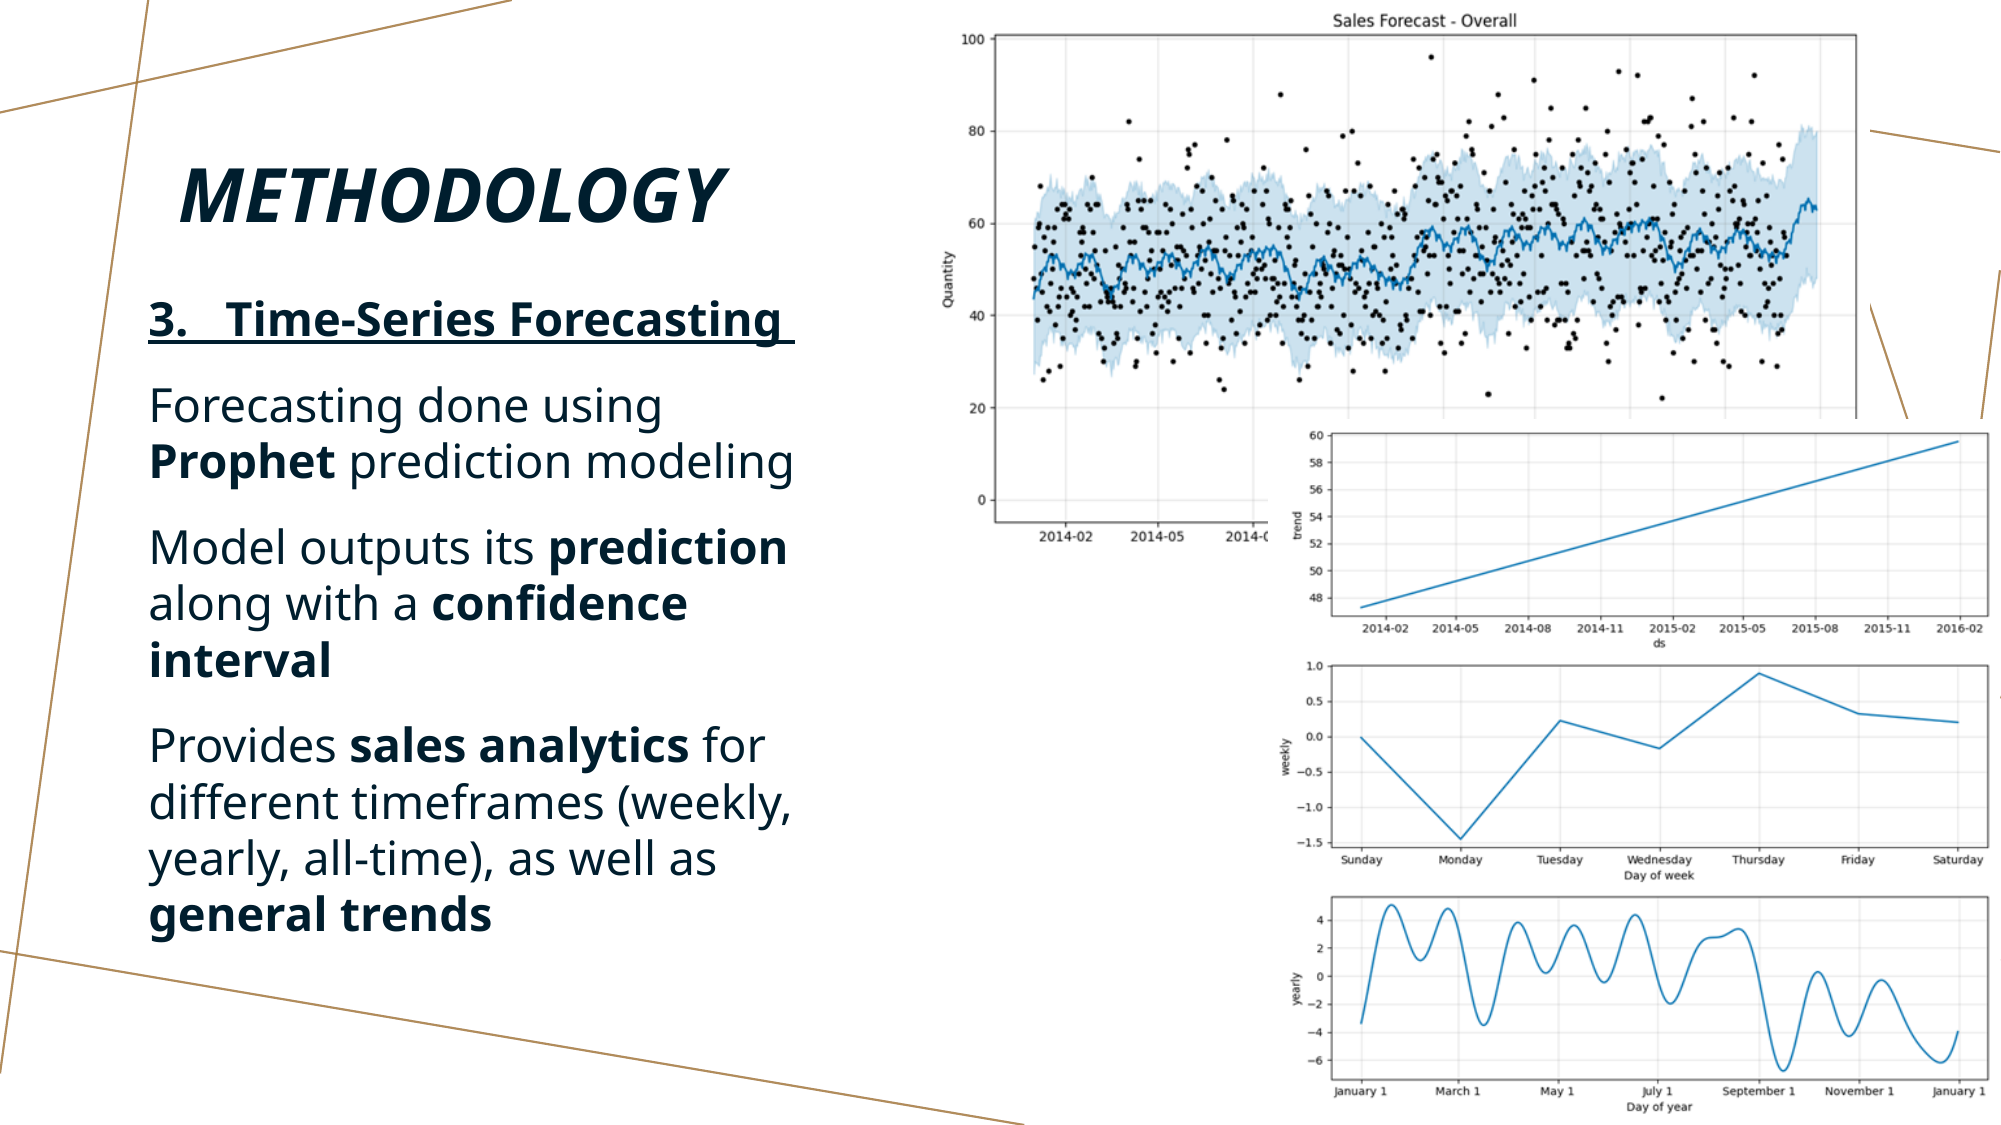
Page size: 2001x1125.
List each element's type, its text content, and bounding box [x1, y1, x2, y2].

list 3. Time-Series Forecasting Forecasting done using Prophet prediction modeling Model outputs its prediction along with a confidence interval Provides sales analytics for different timeframes (weekly, yearly, all-time), as well as general trends [133, 281, 866, 950]
picture [1268, 419, 2000, 1125]
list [928, 0, 1870, 578]
title METHODOLOGY [163, 19, 928, 247]
